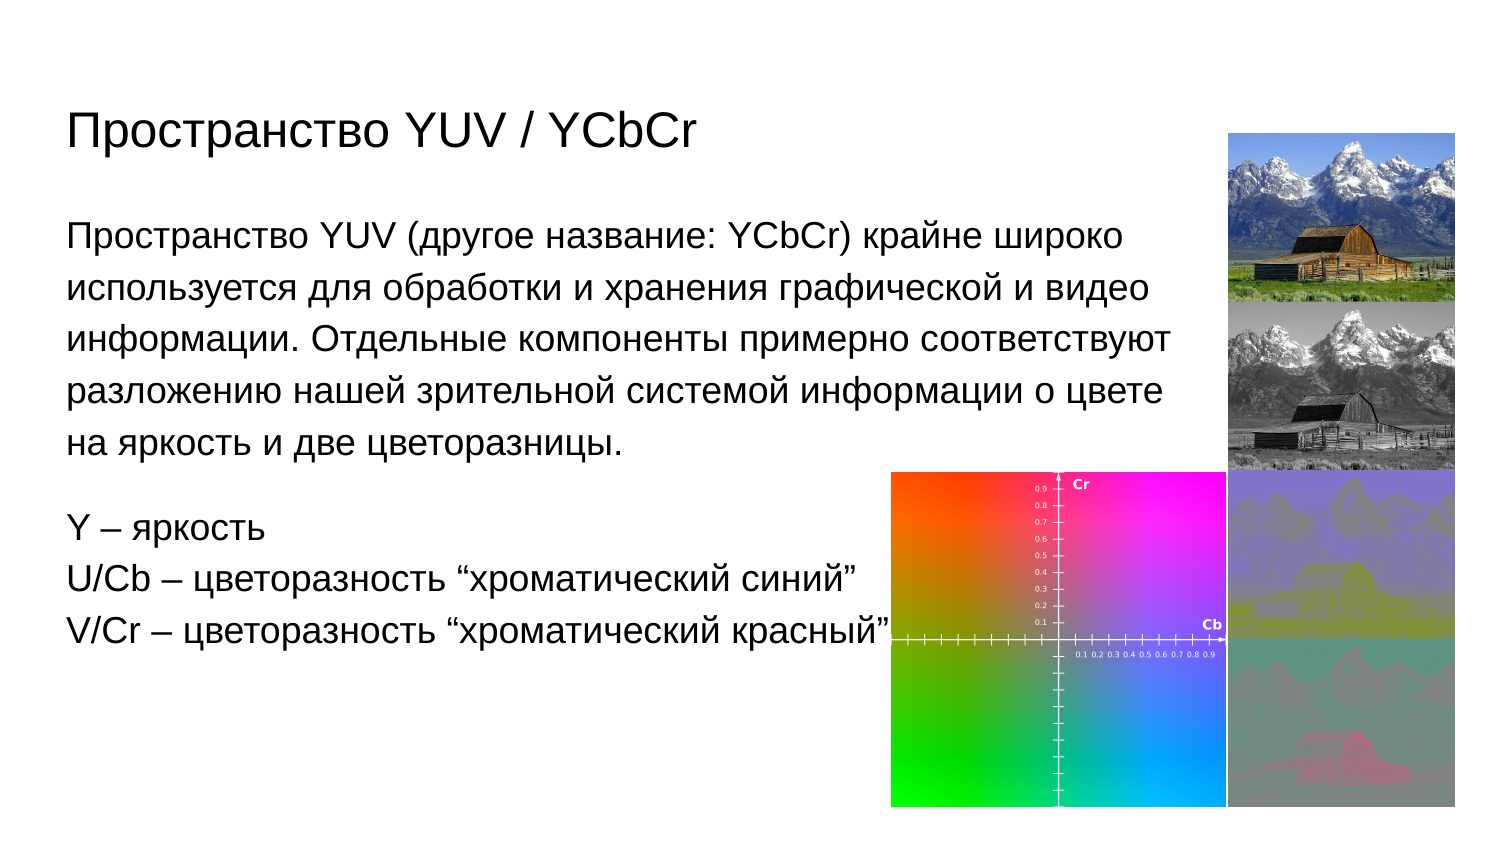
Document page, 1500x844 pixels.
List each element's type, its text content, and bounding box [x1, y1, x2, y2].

title Пространство YUV / YCbCr [51, 72, 1449, 167]
picture [890, 472, 1226, 808]
list Пространство YUV (другое название: YCbCr) крайне широко используется для обработки и хранения графической и видео информации. Отдельные компоненты примерно соответствуют разложению нашей зрительной системой информации о цвете на яркость и две цветоразницы. Y – яркость U/Cb – цветоразность “хроматический синий” V/Cr – цветоразность “хроматический красный” [51, 189, 1223, 750]
picture [1228, 133, 1455, 808]
